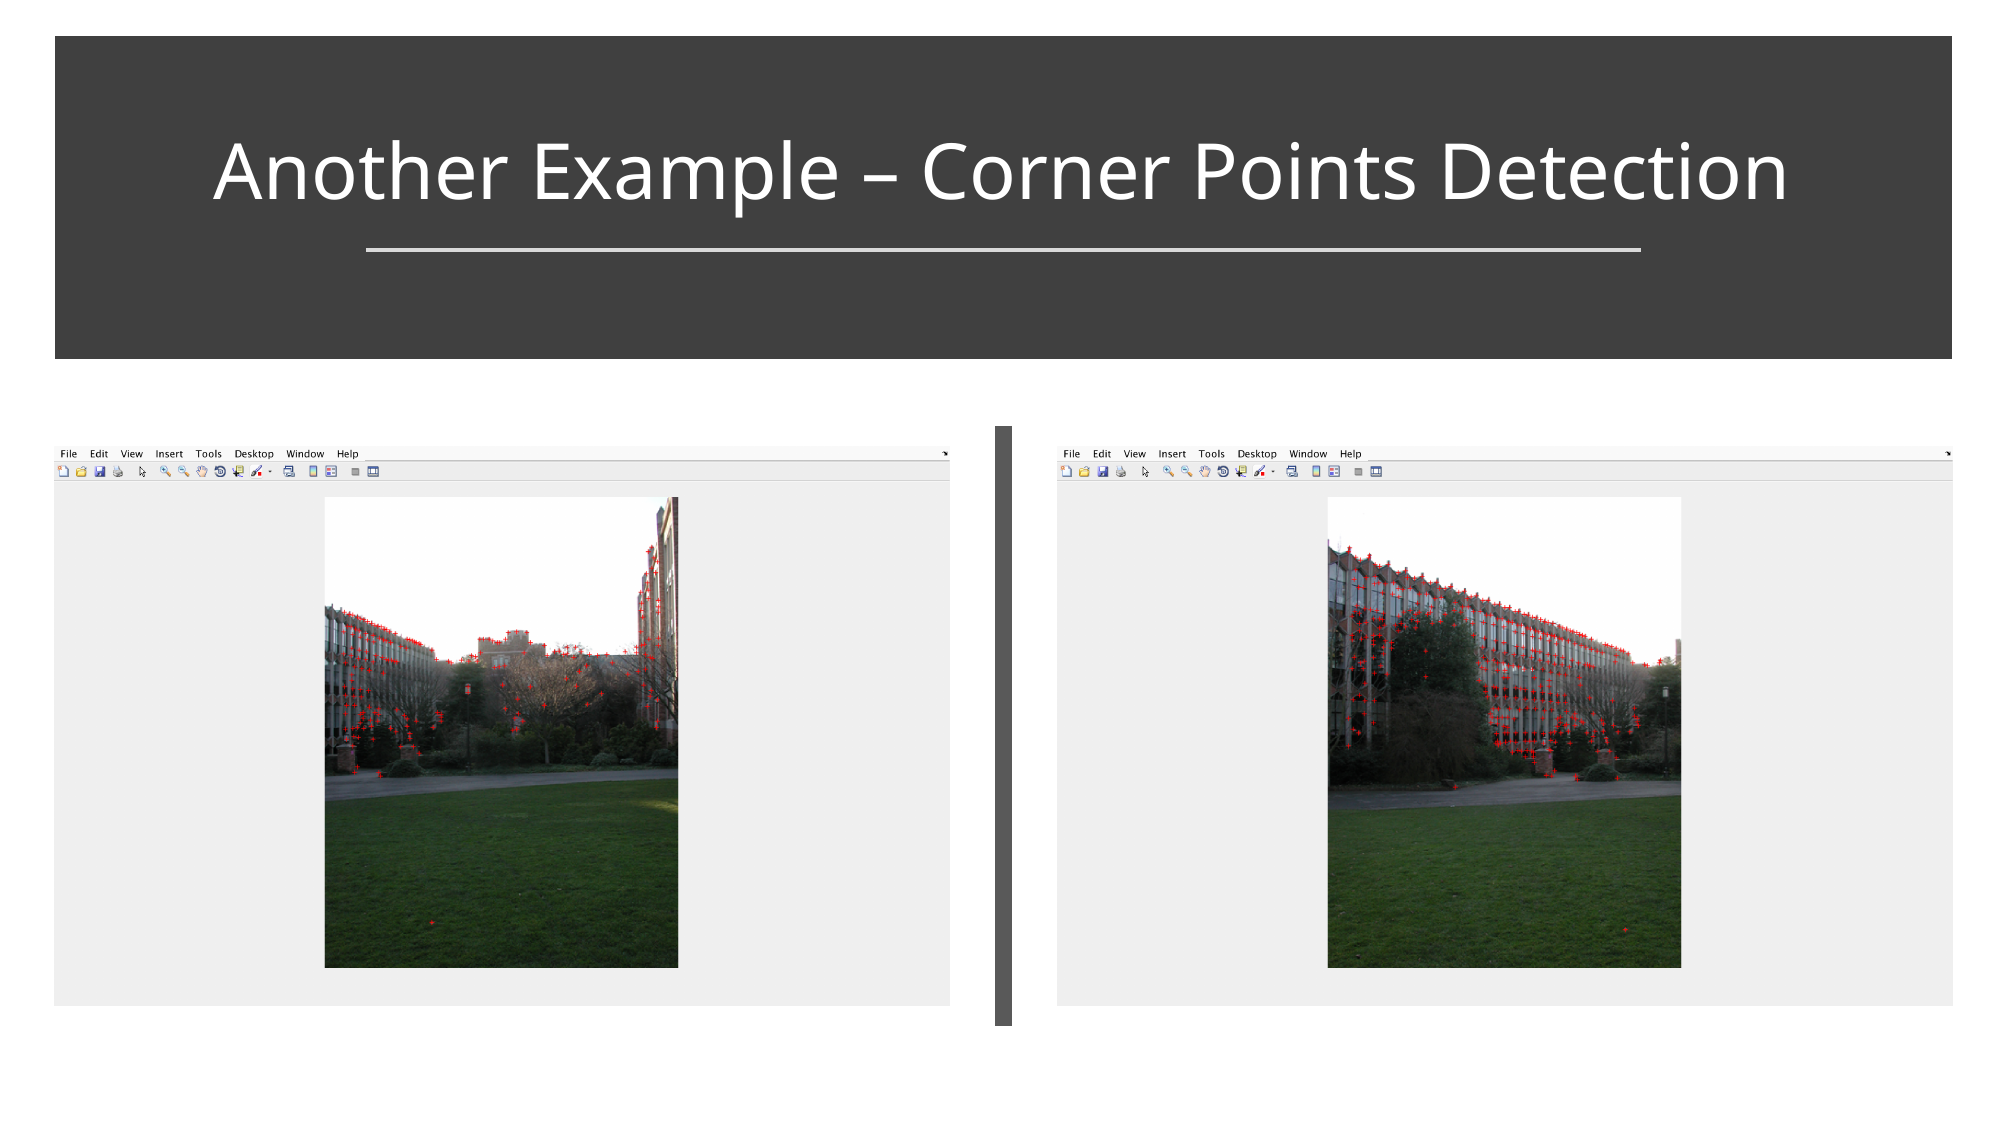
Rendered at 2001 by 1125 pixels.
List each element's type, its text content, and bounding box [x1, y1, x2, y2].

text_box [64, 45, 1942, 350]
title Another Example – Corner Points Detection [89, 71, 1917, 224]
picture [54, 446, 950, 1006]
picture [1057, 446, 1953, 1006]
